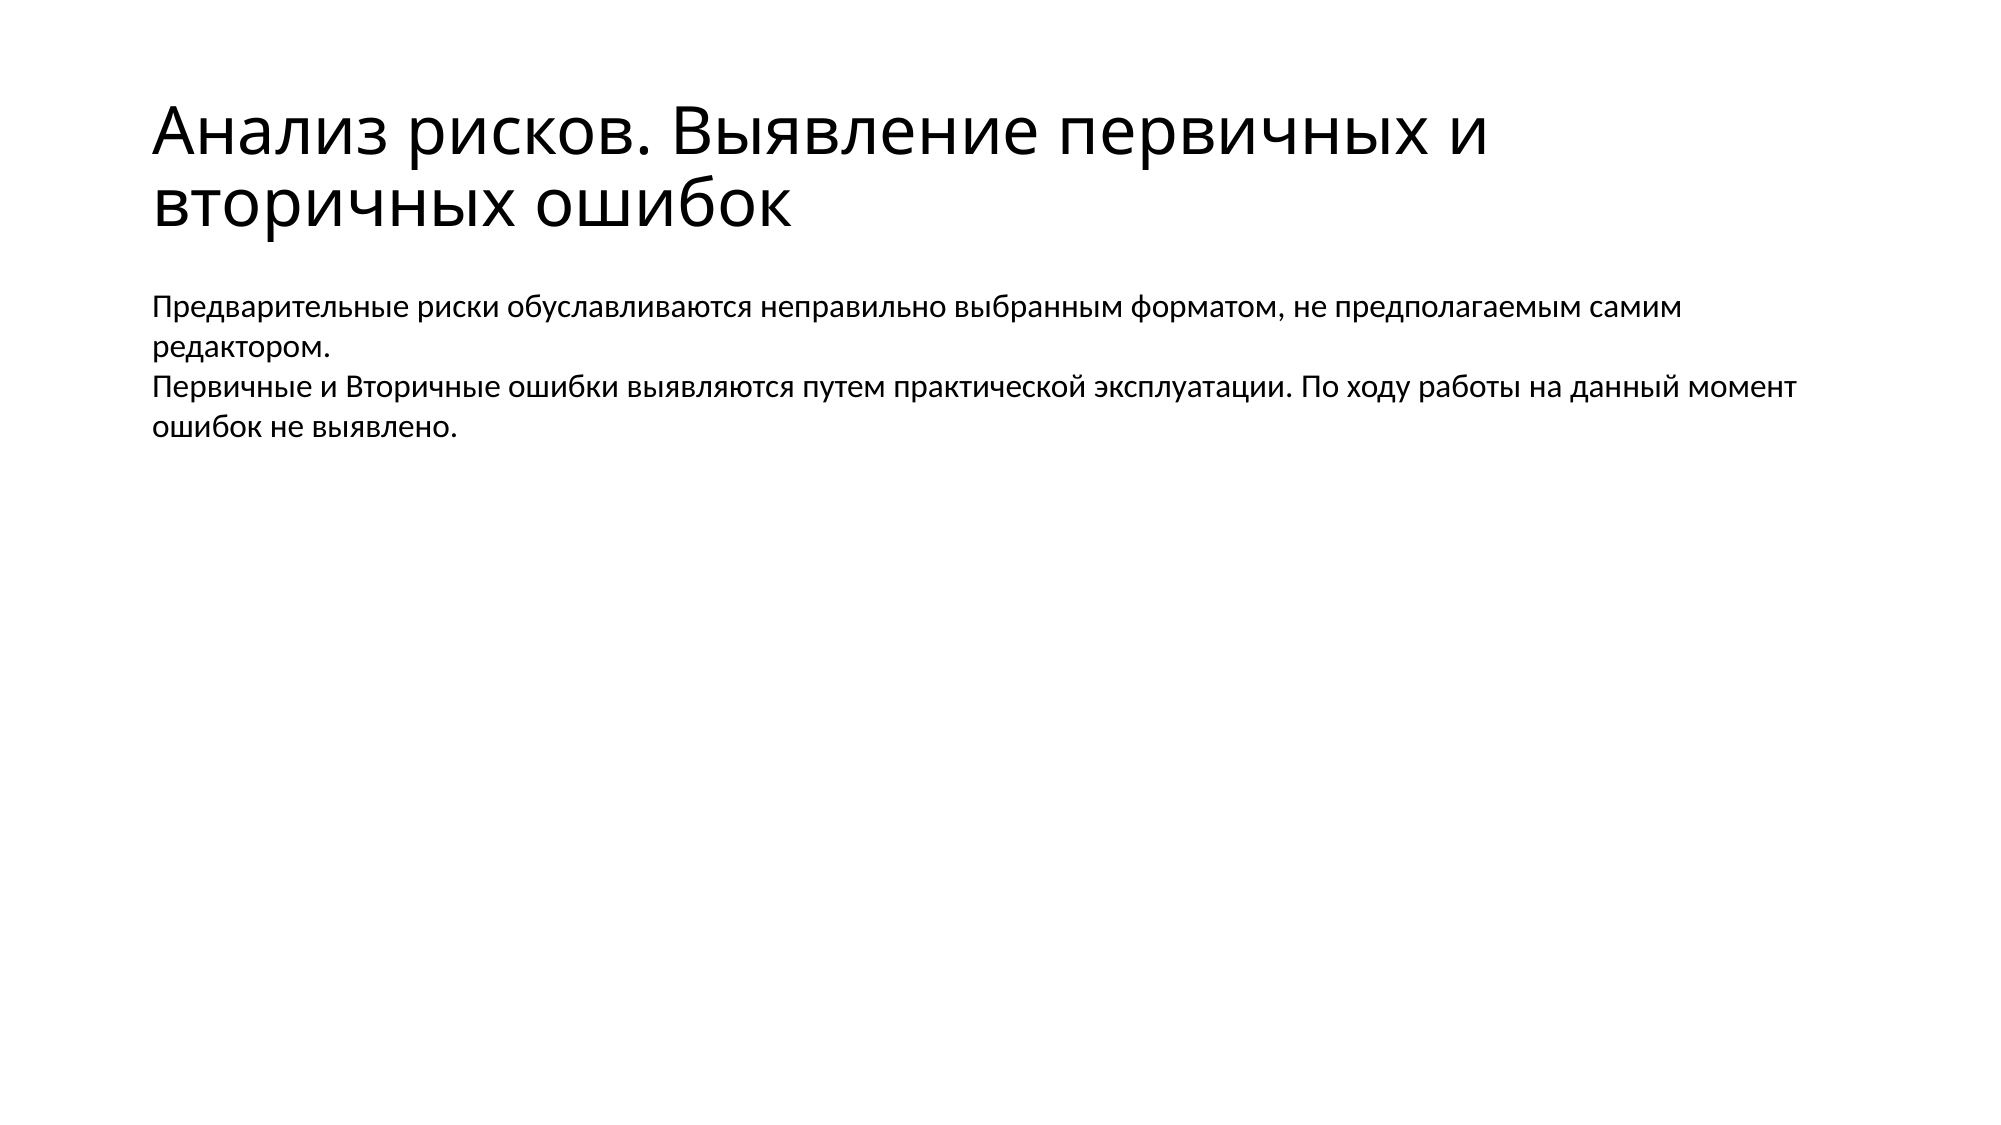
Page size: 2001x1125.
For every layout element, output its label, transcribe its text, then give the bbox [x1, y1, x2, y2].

title Анализ рисков. Выявление первичных и вторичных ошибок [137, 59, 1863, 277]
text_box Предварительные риски обуславливаются неправильно выбранным форматом, не предполагаемым самим редактором. Первичные и Вторичные ошибки выявляются путем практической эксплуатации. По ходу работы на данный момент ошибок не выявлено. [137, 277, 1863, 452]
